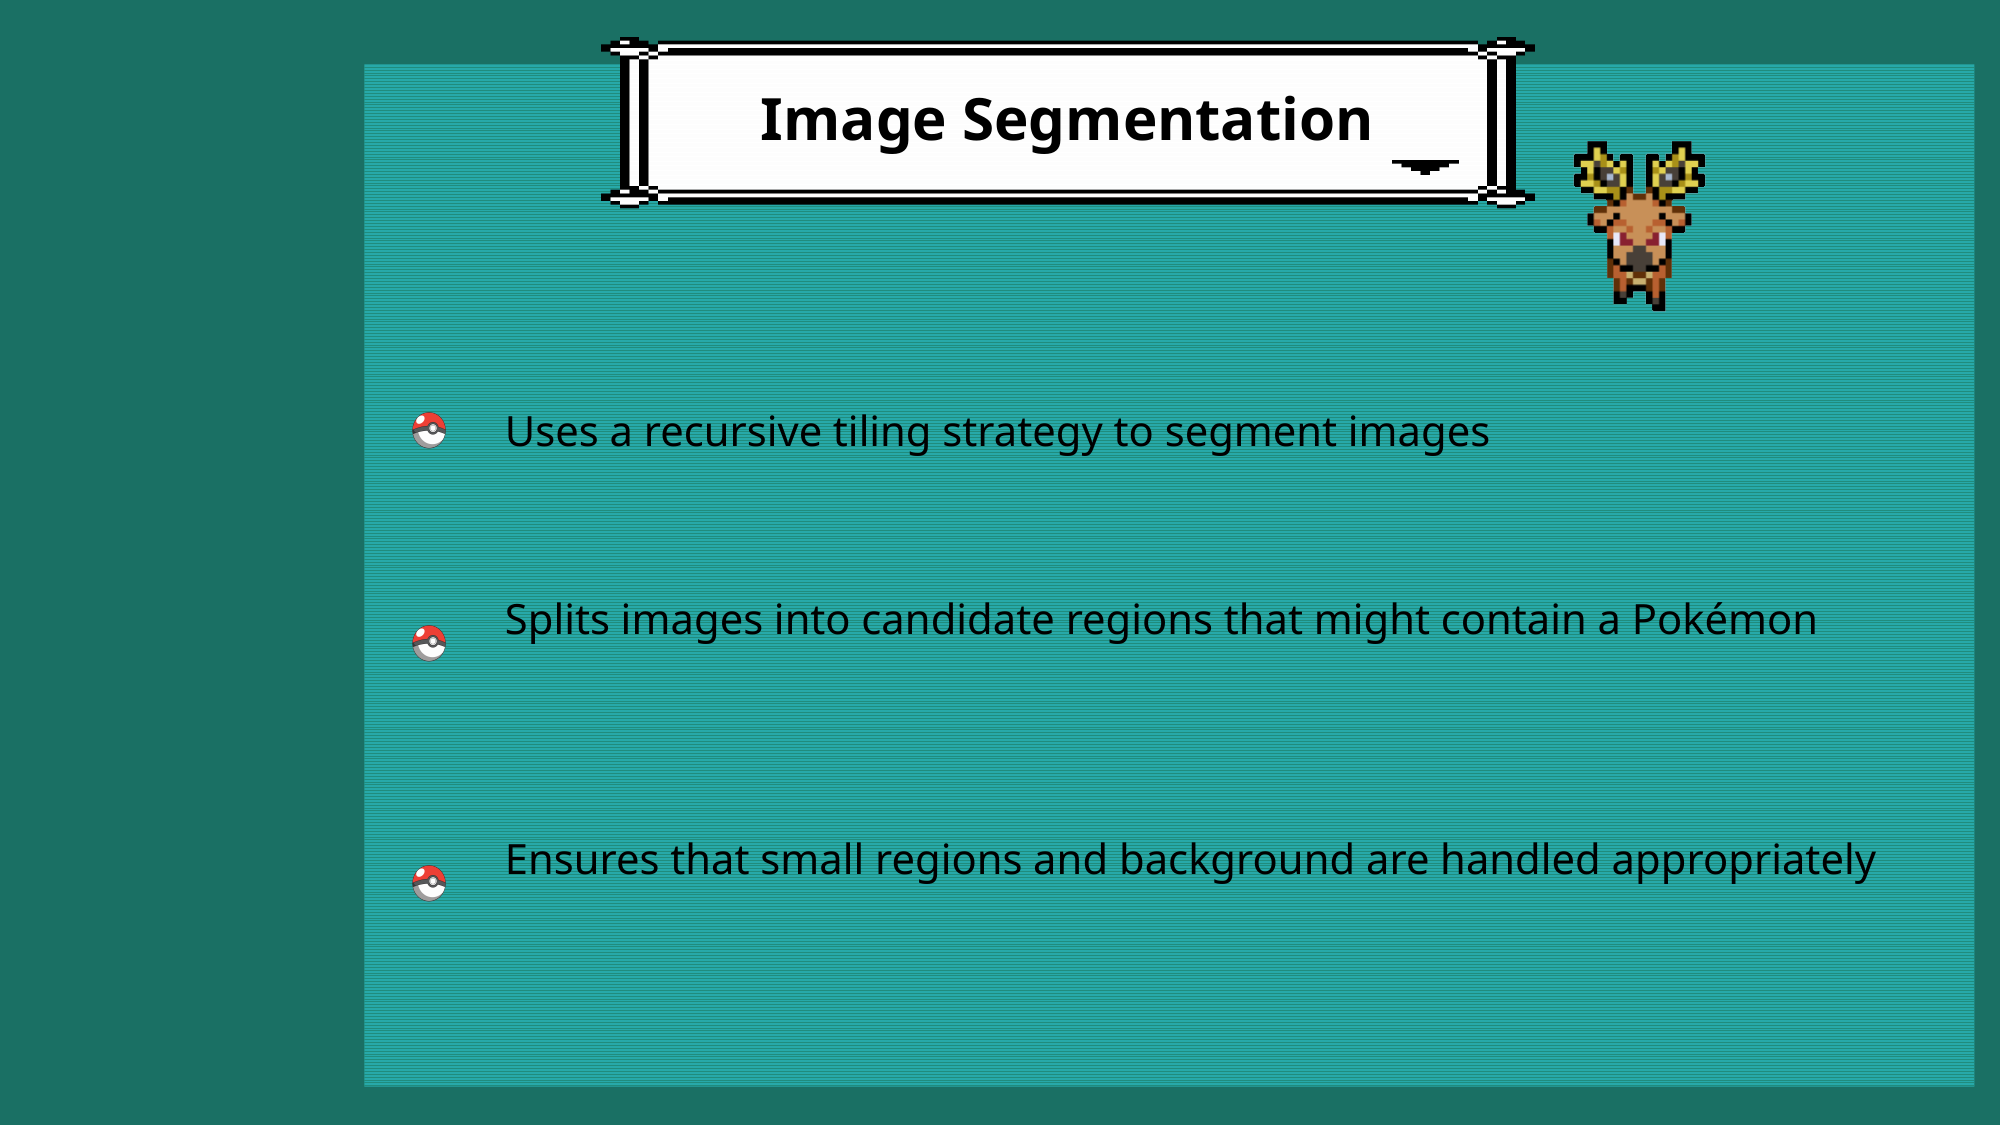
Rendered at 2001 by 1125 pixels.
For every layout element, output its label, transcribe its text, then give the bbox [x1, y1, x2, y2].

text_box Uses a recursive tiling strategy to segment images [490, 397, 1975, 463]
picture [411, 411, 447, 450]
picture [411, 864, 447, 904]
text_box [362, 62, 1976, 1089]
picture [411, 624, 447, 663]
picture [590, 24, 1744, 325]
text_box Ensures that small regions and background are handled appropriately [490, 825, 1975, 891]
text_box Splits images into candidate regions that might contain a Pokémon [490, 585, 1975, 651]
